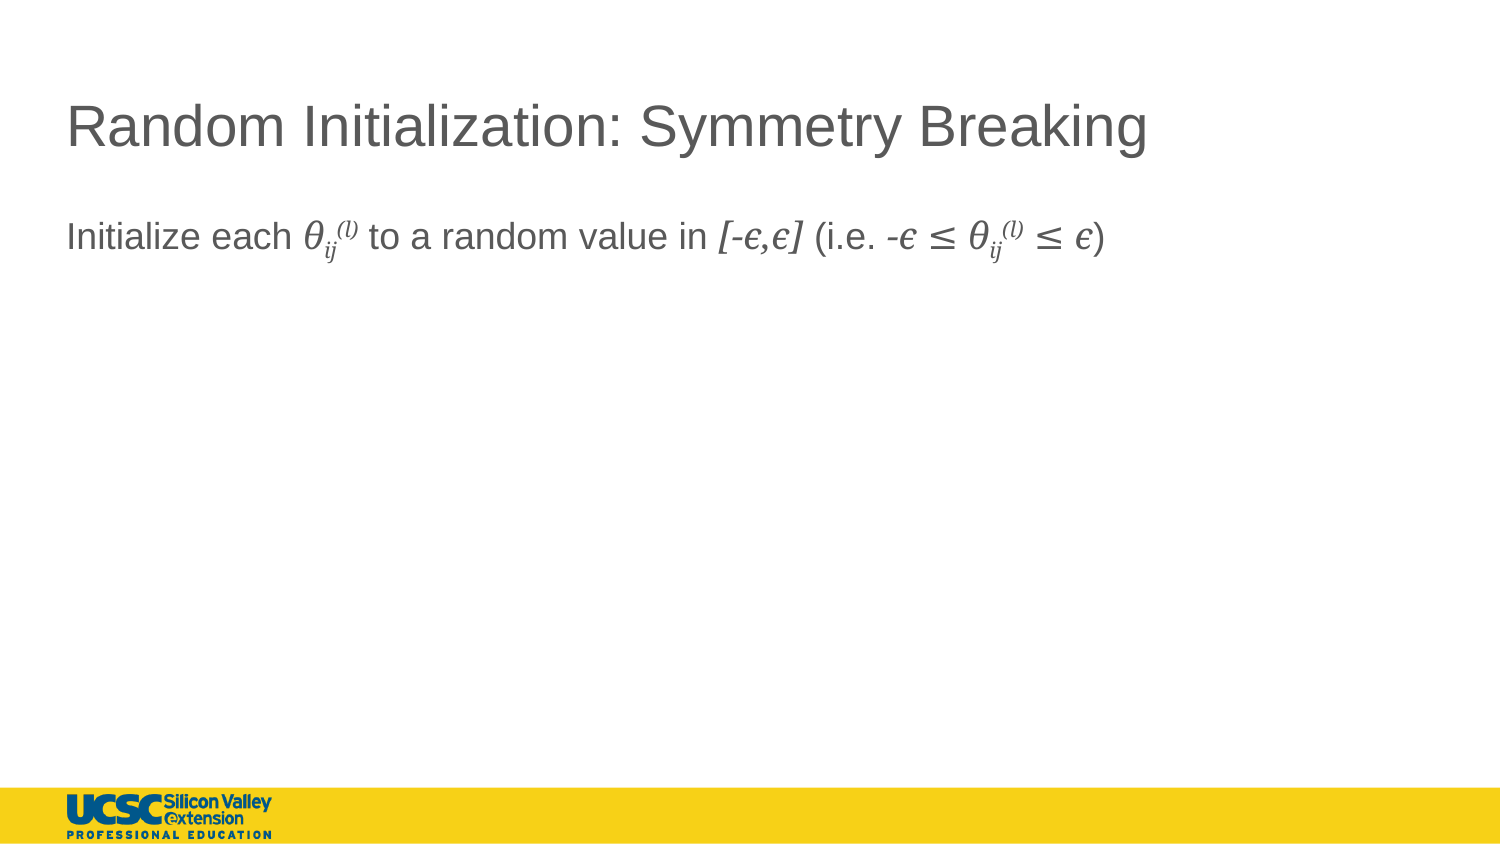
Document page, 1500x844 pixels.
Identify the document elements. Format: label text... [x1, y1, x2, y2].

picture [60, 787, 277, 844]
title Random Initialization: Symmetry Breaking [51, 72, 1449, 167]
list Initialize each θij(l) to a random value in [-є,є] (i.e. -є ≤ θij(l) ≤ є) [51, 189, 1449, 750]
